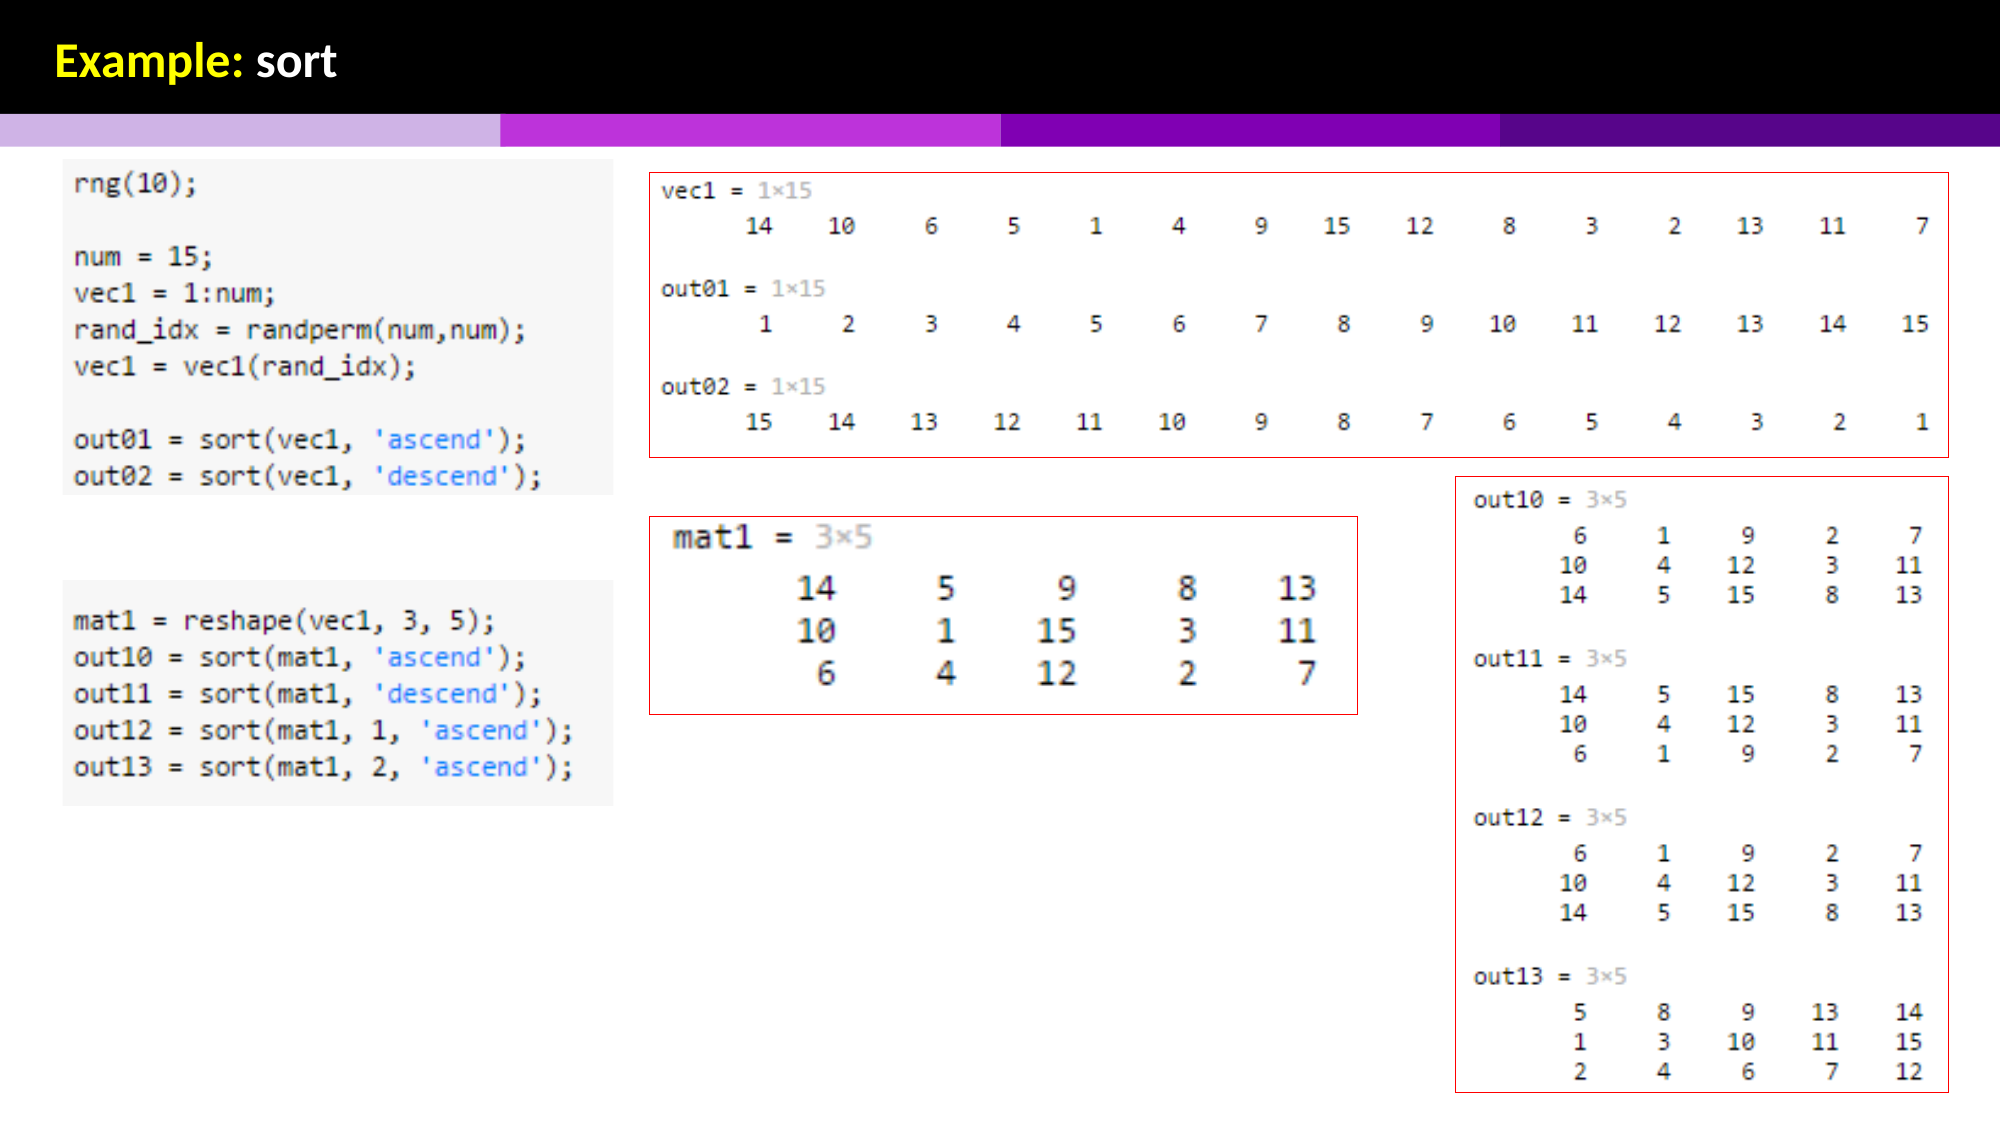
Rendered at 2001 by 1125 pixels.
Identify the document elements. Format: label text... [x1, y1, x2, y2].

picture [62, 580, 614, 811]
picture [62, 159, 614, 496]
picture [649, 516, 1358, 716]
picture [649, 172, 1949, 458]
picture [1454, 475, 1949, 1093]
list Example: sort [39, 1, 1964, 114]
